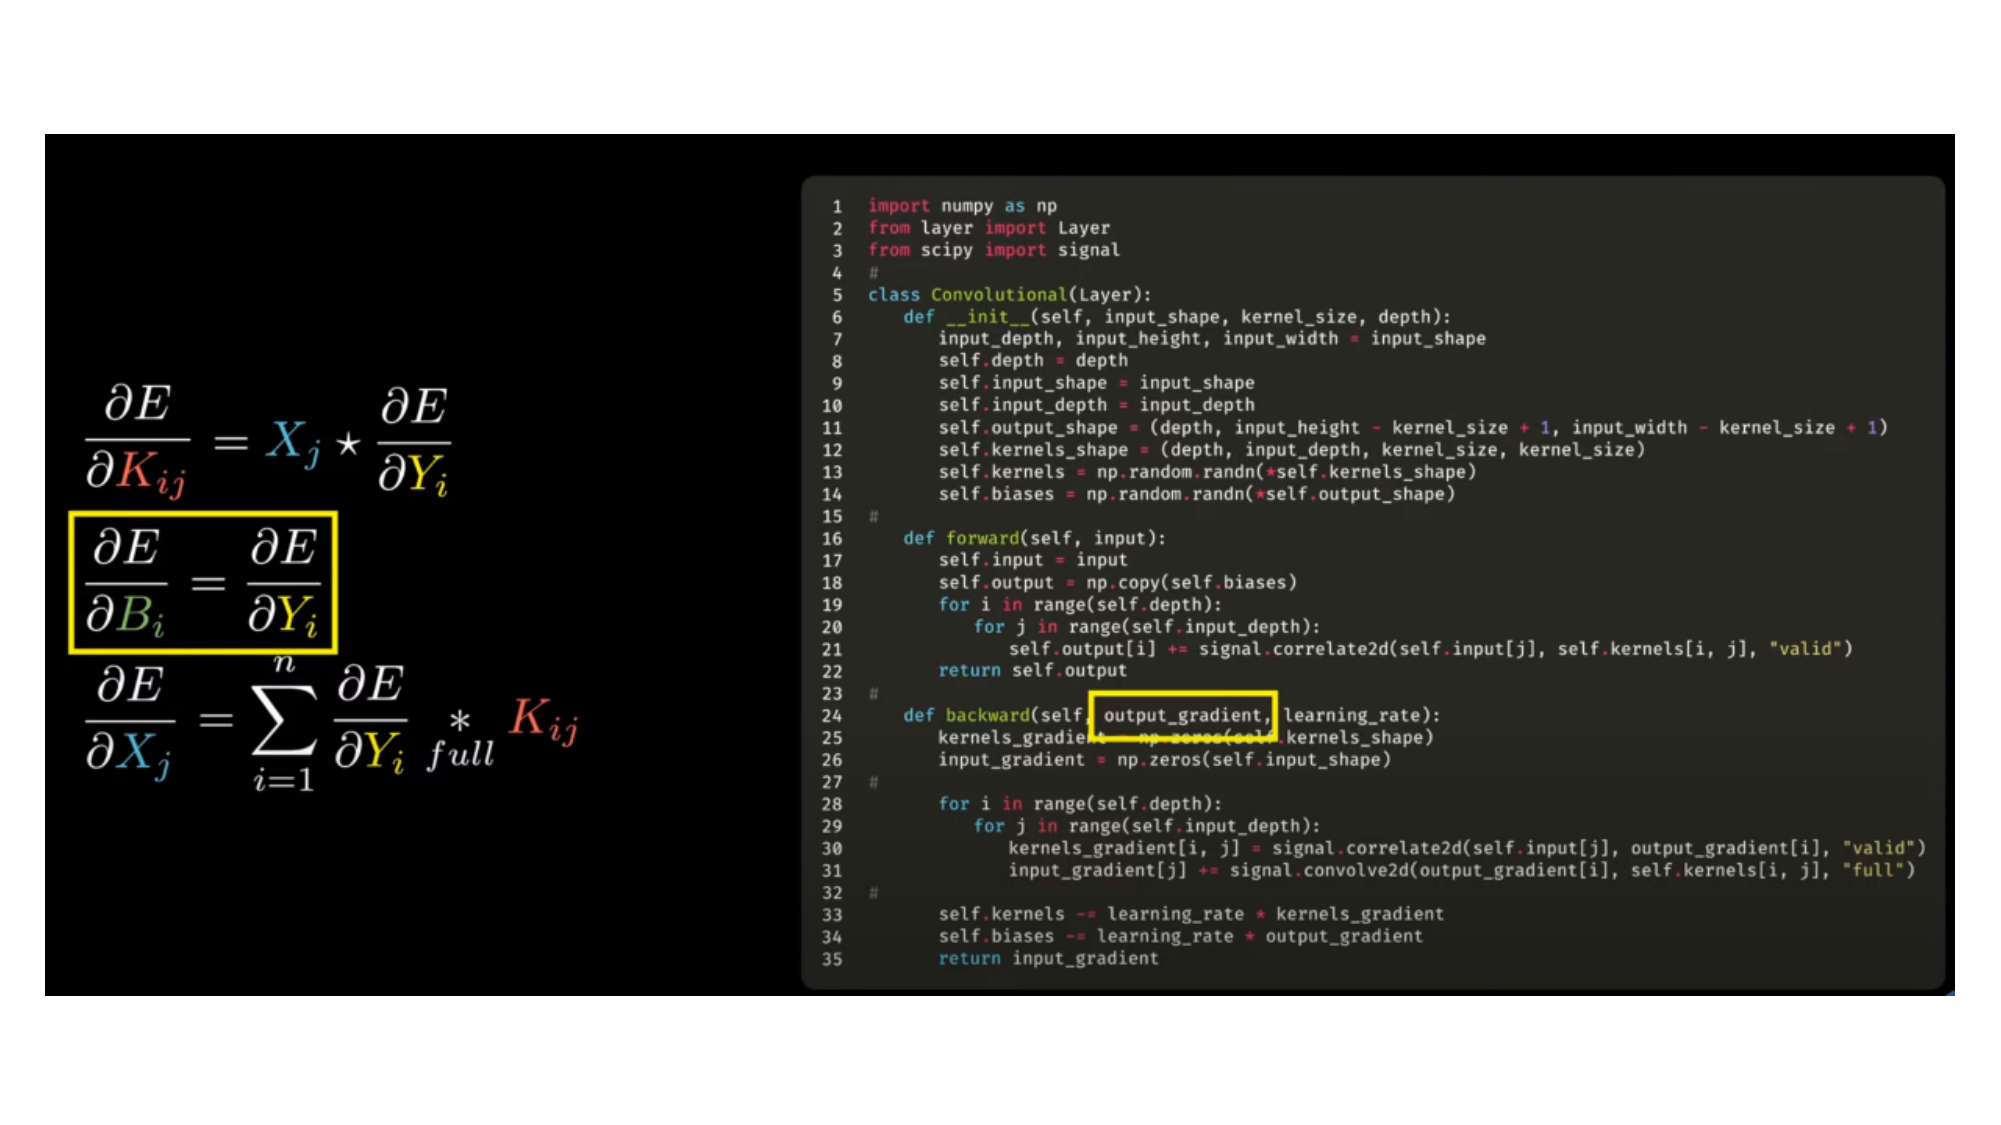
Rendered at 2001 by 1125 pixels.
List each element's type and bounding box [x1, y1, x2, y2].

picture [45, 134, 1955, 996]
